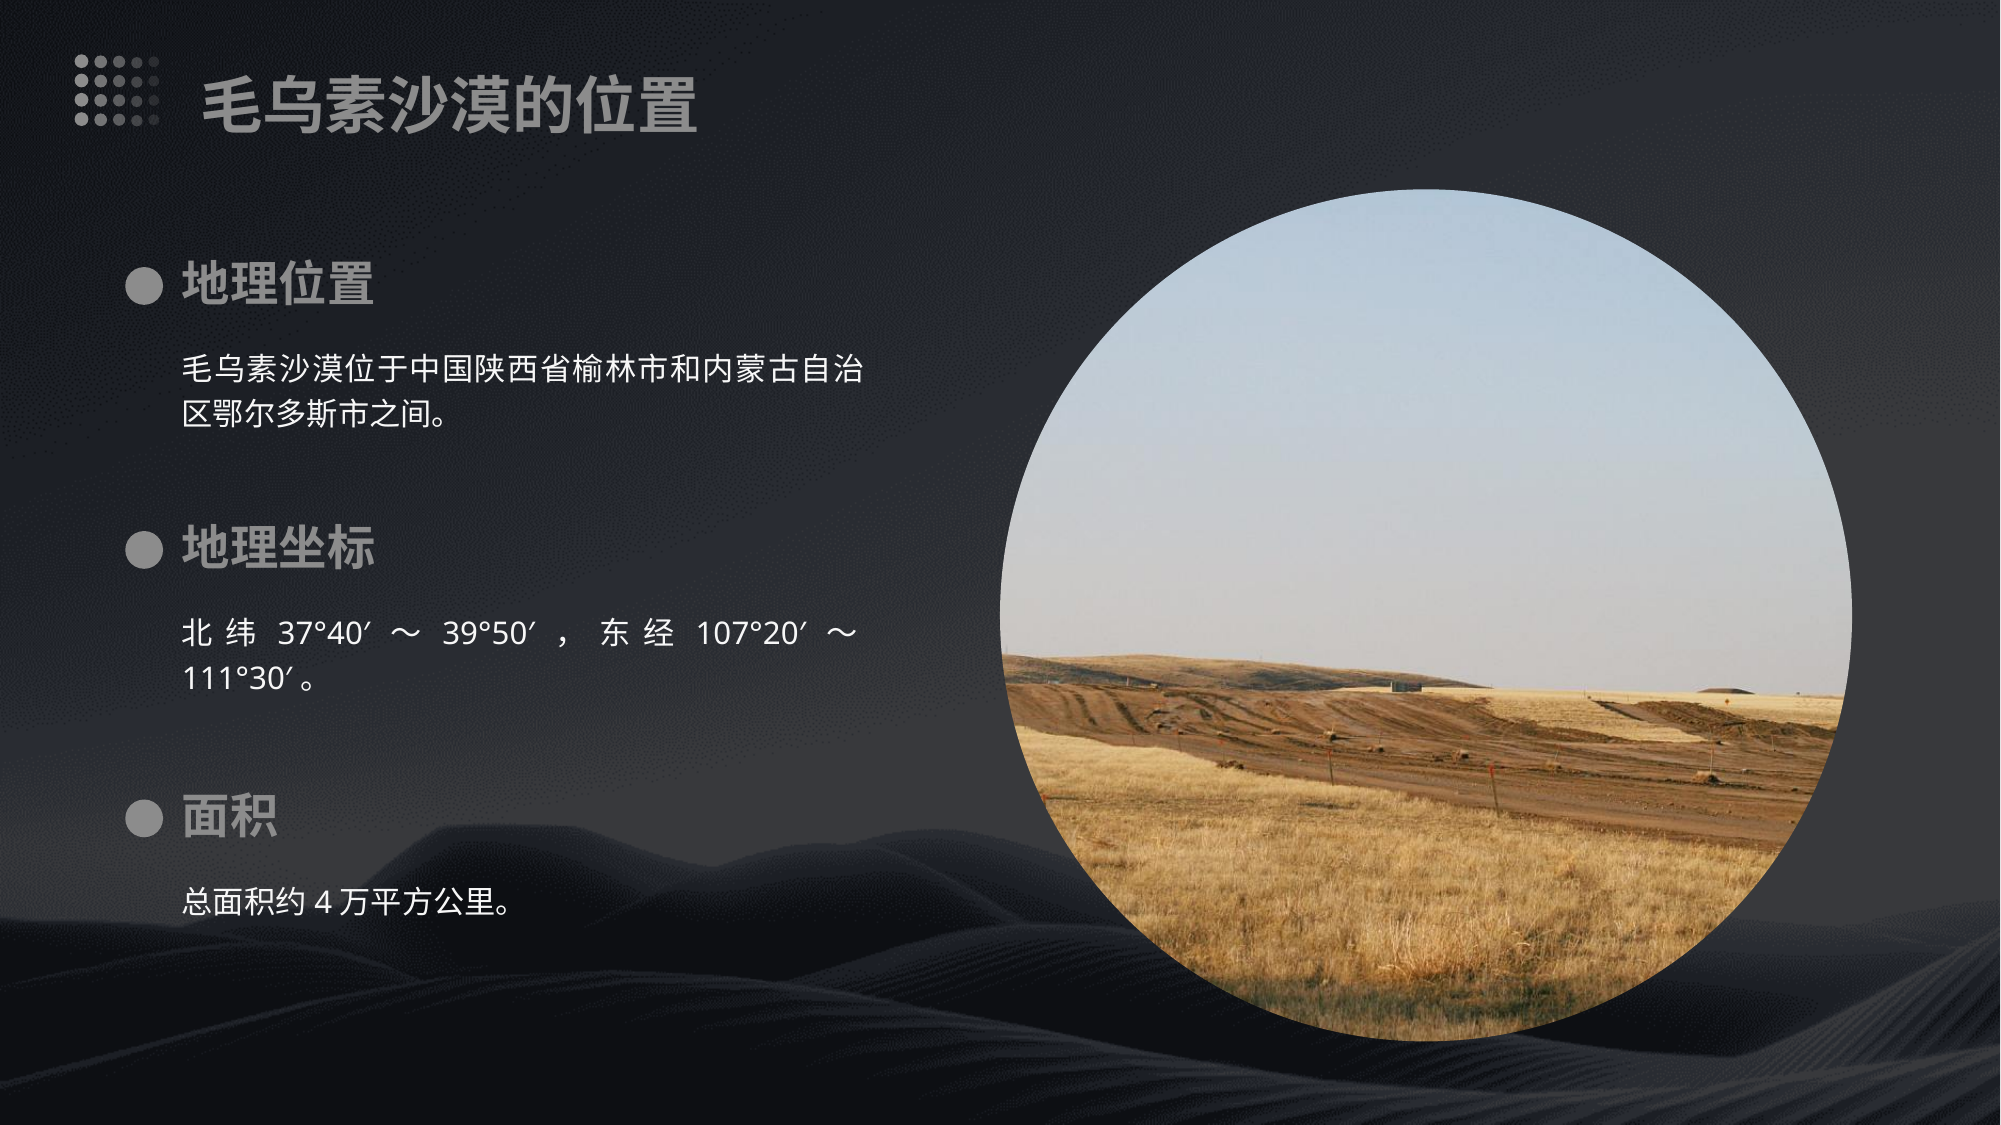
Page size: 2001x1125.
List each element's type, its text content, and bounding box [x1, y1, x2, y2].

text_box 面积 [163, 780, 845, 855]
text_box [125, 799, 164, 838]
text_box [125, 267, 163, 305]
text_box [125, 531, 164, 569]
text_box 总面积约4万平方公里。 [163, 865, 884, 929]
text_box 毛乌素沙漠位于中国陕西省榆林市和内蒙古自治区鄂尔多斯市之间。 [163, 332, 884, 442]
text_box 地理坐标 [163, 511, 845, 587]
text_box 北纬37°40′～39°50′，东经107°20′～111°30′。 [163, 596, 884, 706]
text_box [74, 15, 1821, 166]
picture [0, 0, 2001, 1125]
text_box 地理位置 [163, 247, 845, 323]
